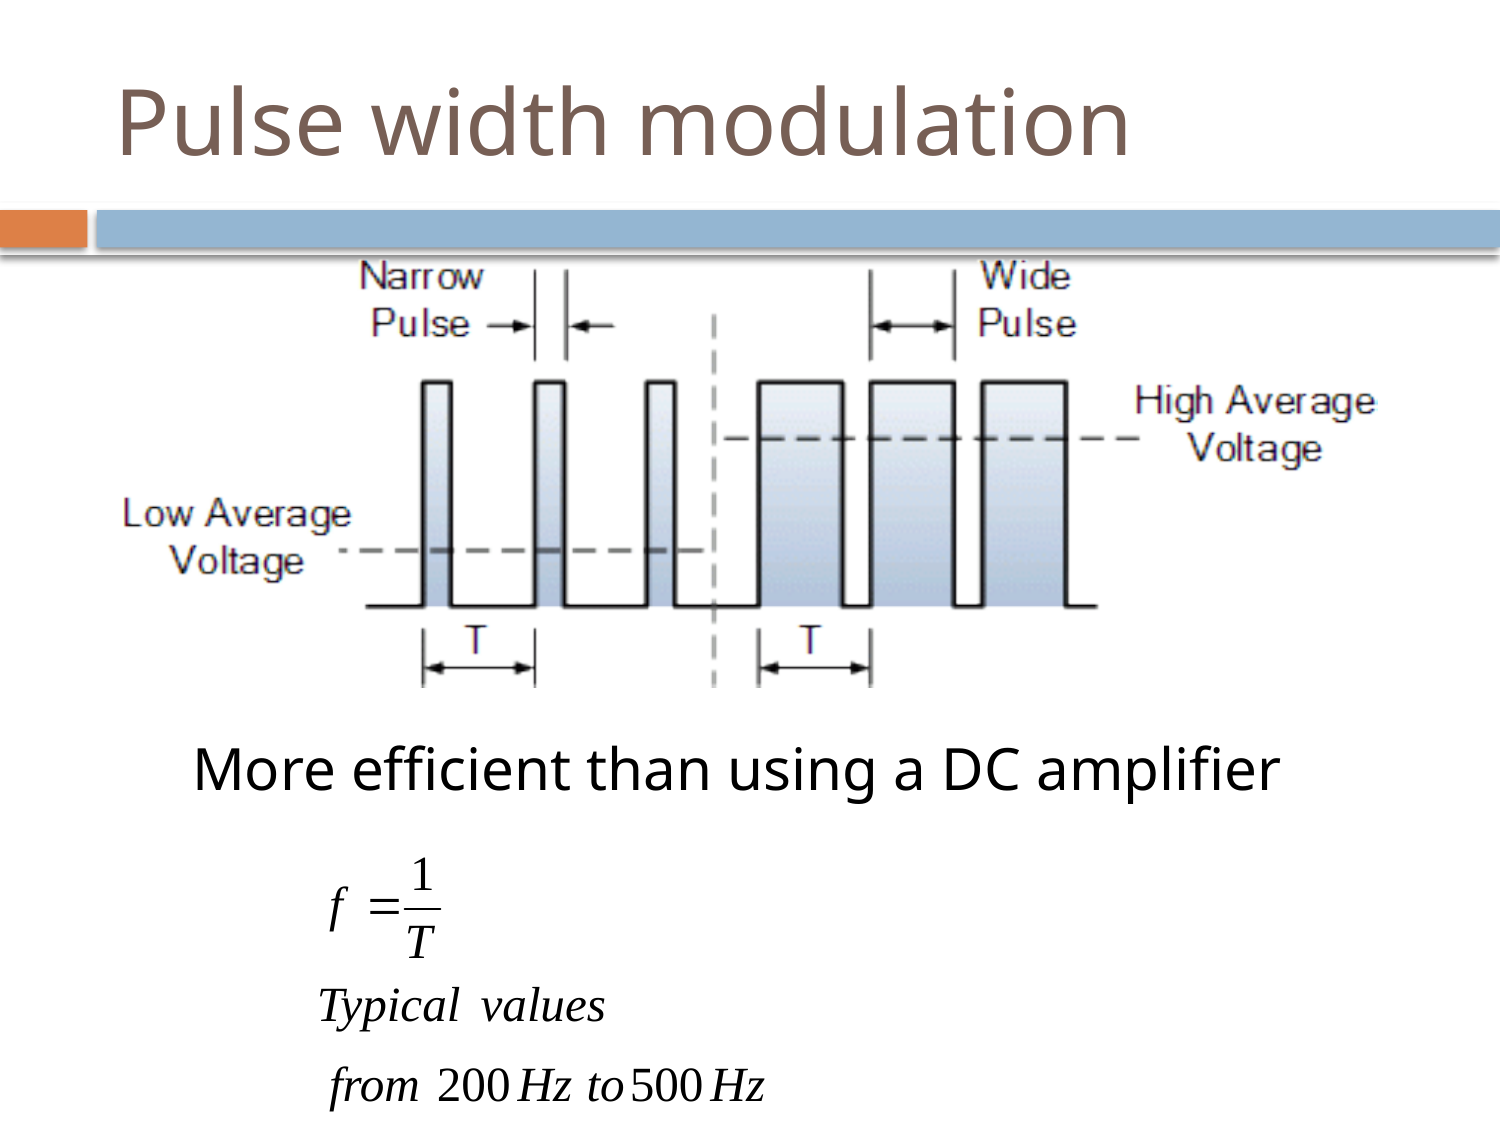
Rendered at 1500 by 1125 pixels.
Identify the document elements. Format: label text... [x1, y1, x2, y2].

picture [123, 249, 1378, 688]
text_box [312, 840, 789, 1125]
text_box More efficient than using a DC amplifier [177, 725, 1340, 810]
title Pulse width modulation [99, 37, 1438, 200]
